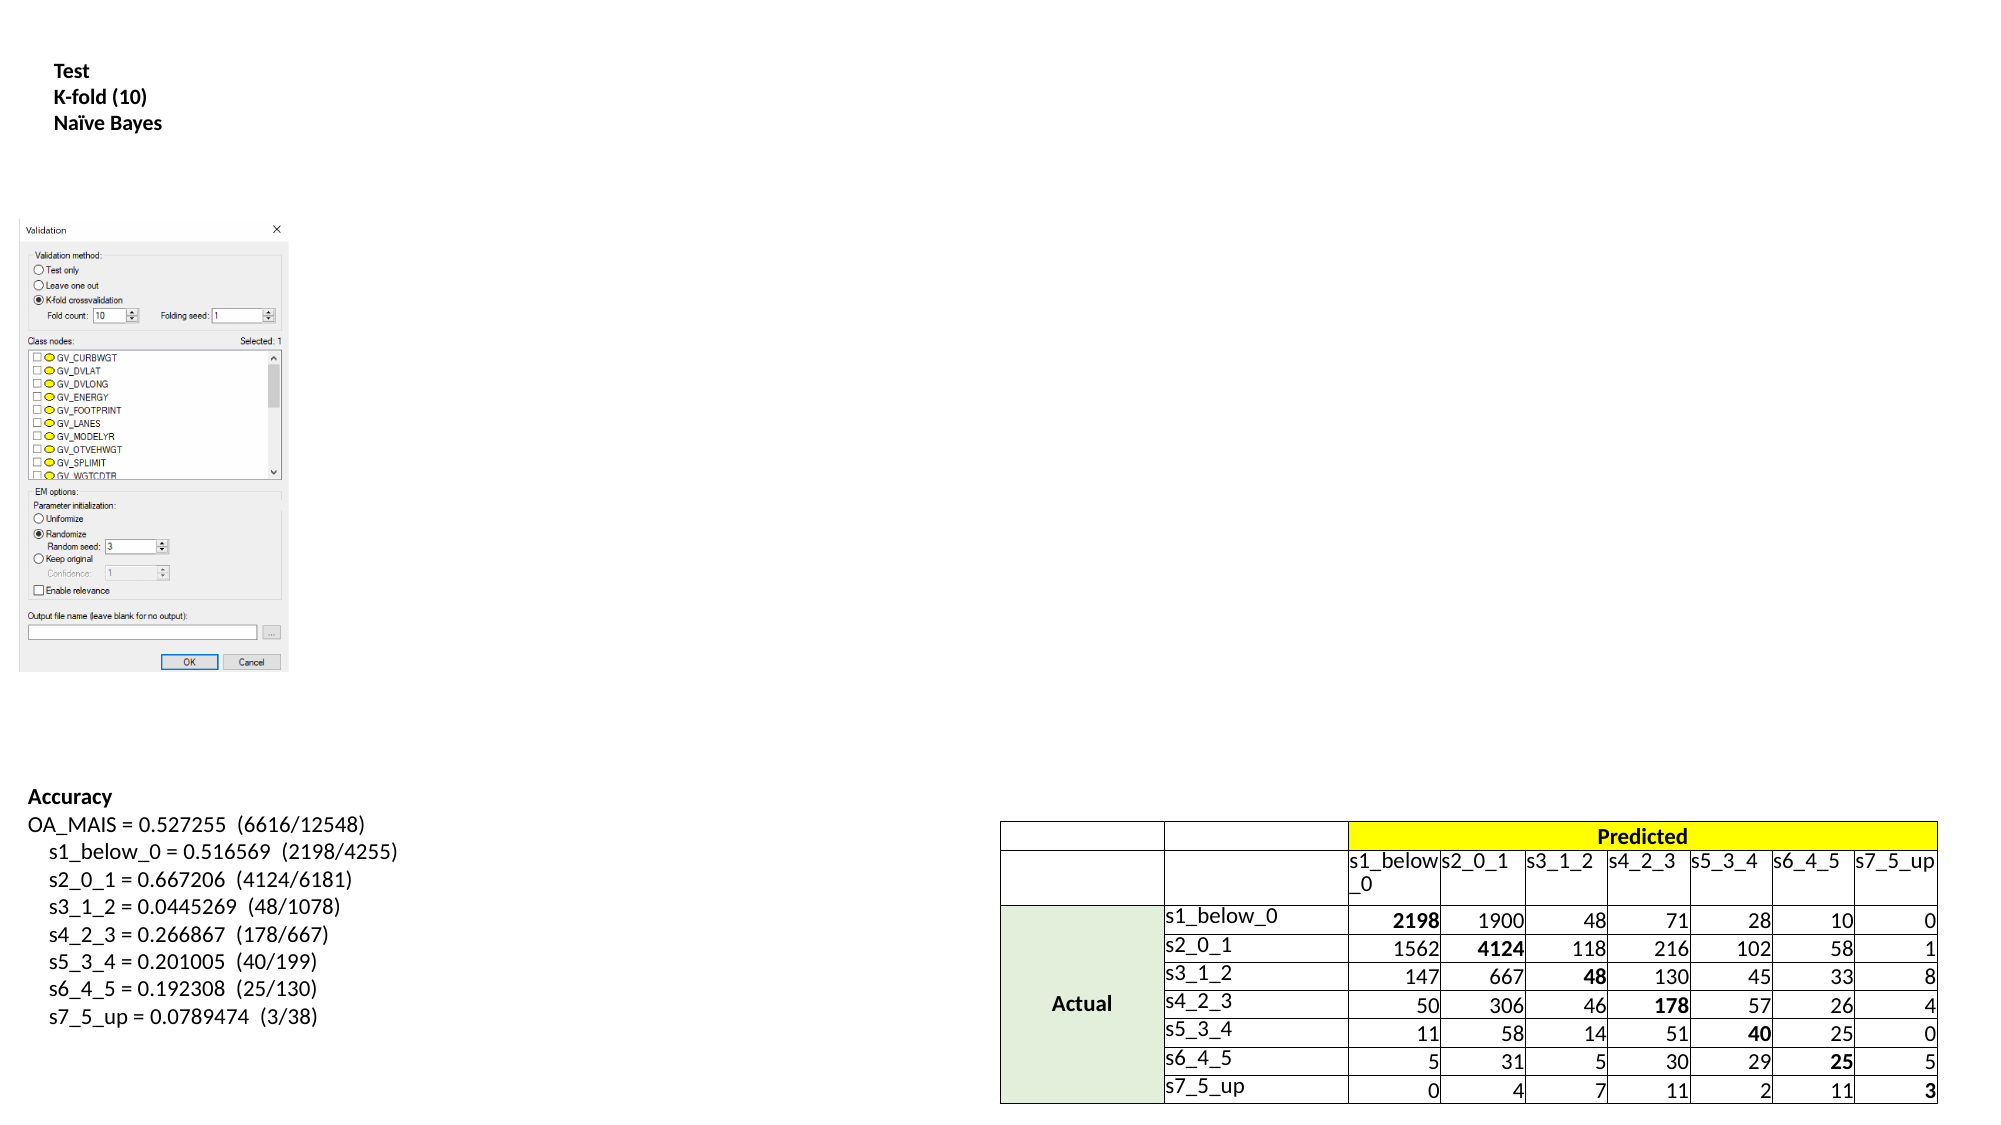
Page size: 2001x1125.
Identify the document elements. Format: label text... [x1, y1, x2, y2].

table_cell 2198 [1349, 906, 1440, 934]
table_cell s4_2_3 [1165, 991, 1348, 1018]
table_cell 33 [1773, 963, 1854, 990]
table_cell s1_below_0 [1165, 906, 1348, 934]
table_cell s5_3_4 [1691, 851, 1772, 905]
table_cell 1562 [1349, 935, 1440, 962]
table_cell 58 [1441, 1019, 1525, 1047]
table_cell 216 [1608, 935, 1690, 962]
table_cell s3_1_2 [1526, 851, 1607, 905]
table_cell s4_2_3 [1608, 851, 1690, 905]
table_cell 118 [1526, 935, 1607, 962]
table_cell 3 [1855, 1076, 1937, 1103]
text_box Test K-fold (10) Naïve Bayes [39, 49, 189, 143]
table_cell 28 [1691, 906, 1772, 934]
table_cell 0 [1855, 906, 1937, 934]
table_cell 11 [1608, 1076, 1690, 1103]
table_cell 48 [1526, 963, 1607, 990]
table_cell 0 [1855, 1019, 1937, 1047]
table_cell 26 [1773, 991, 1854, 1018]
table_cell 45 [1691, 963, 1772, 990]
table_cell 10 [1773, 906, 1854, 934]
table_cell 58 [1773, 935, 1854, 962]
table_cell 1 [1855, 935, 1937, 962]
table_cell 2 [1691, 1076, 1772, 1103]
table_cell 50 [1349, 991, 1440, 1018]
table_cell s7_5_up [1165, 1076, 1348, 1103]
table_cell 8 [1855, 963, 1937, 990]
table_cell s3_1_2 [1165, 963, 1348, 990]
table_cell 4 [1855, 991, 1937, 1018]
table_cell 48 [1526, 906, 1607, 934]
table_cell [1165, 851, 1348, 905]
table_cell 51 [1608, 1019, 1690, 1047]
table_cell s7_5_up [1855, 851, 1937, 905]
picture [19, 219, 289, 672]
table_cell 147 [1349, 963, 1440, 990]
table_cell 30 [1608, 1048, 1690, 1075]
table_header [1165, 822, 1348, 850]
table_cell 14 [1526, 1019, 1607, 1047]
table_cell 1900 [1441, 906, 1525, 934]
table_cell 0 [1349, 1076, 1440, 1103]
table_cell 178 [1608, 991, 1690, 1018]
table_cell s6_4_5 [1773, 851, 1854, 905]
table_cell 57 [1691, 991, 1772, 1018]
table_cell 11 [1349, 1019, 1440, 1047]
text_box Accuracy OA_MAIS = 0.527255 (6616/12548) s1_below_0 = 0.516569 (2198/4255) s2_0_1 = 0.667206 (4124/6181) s3_1_2 = 0.0445269 (48/1078) s4_2_3 = 0.266867 (178/667) s5_3_4 = 0.201005 (40/199) s6_4_5 = 0.192308 (25/130) s7_5_up = 0.0789474 (3/38) [13, 774, 418, 1037]
table_cell 5 [1349, 1048, 1440, 1075]
table_cell 11 [1773, 1076, 1854, 1103]
table_cell 46 [1526, 991, 1607, 1018]
table_header Predicted [1349, 822, 1937, 850]
table_cell 4124 [1441, 935, 1525, 962]
table_cell [1001, 851, 1164, 905]
table_cell s1_below_0 [1349, 851, 1440, 905]
table_cell 71 [1608, 906, 1690, 934]
table_cell 5 [1526, 1048, 1607, 1075]
table_cell 5 [1855, 1048, 1937, 1075]
table_cell 667 [1441, 963, 1525, 990]
table_cell Actual [1001, 906, 1164, 1103]
table_cell 130 [1608, 963, 1690, 990]
table_cell s2_0_1 [1441, 851, 1525, 905]
table_cell 102 [1691, 935, 1772, 962]
table_cell 7 [1526, 1076, 1607, 1103]
table_cell s2_0_1 [1165, 935, 1348, 962]
table_header [1001, 822, 1164, 850]
table_cell 29 [1691, 1048, 1772, 1075]
table_cell 306 [1441, 991, 1525, 1018]
table_cell 40 [1691, 1019, 1772, 1047]
table_cell 25 [1773, 1048, 1854, 1075]
table_cell 31 [1441, 1048, 1525, 1075]
table_cell 4 [1441, 1076, 1525, 1103]
table_cell 25 [1773, 1019, 1854, 1047]
table_cell s6_4_5 [1165, 1048, 1348, 1075]
table_cell s5_3_4 [1165, 1019, 1348, 1047]
